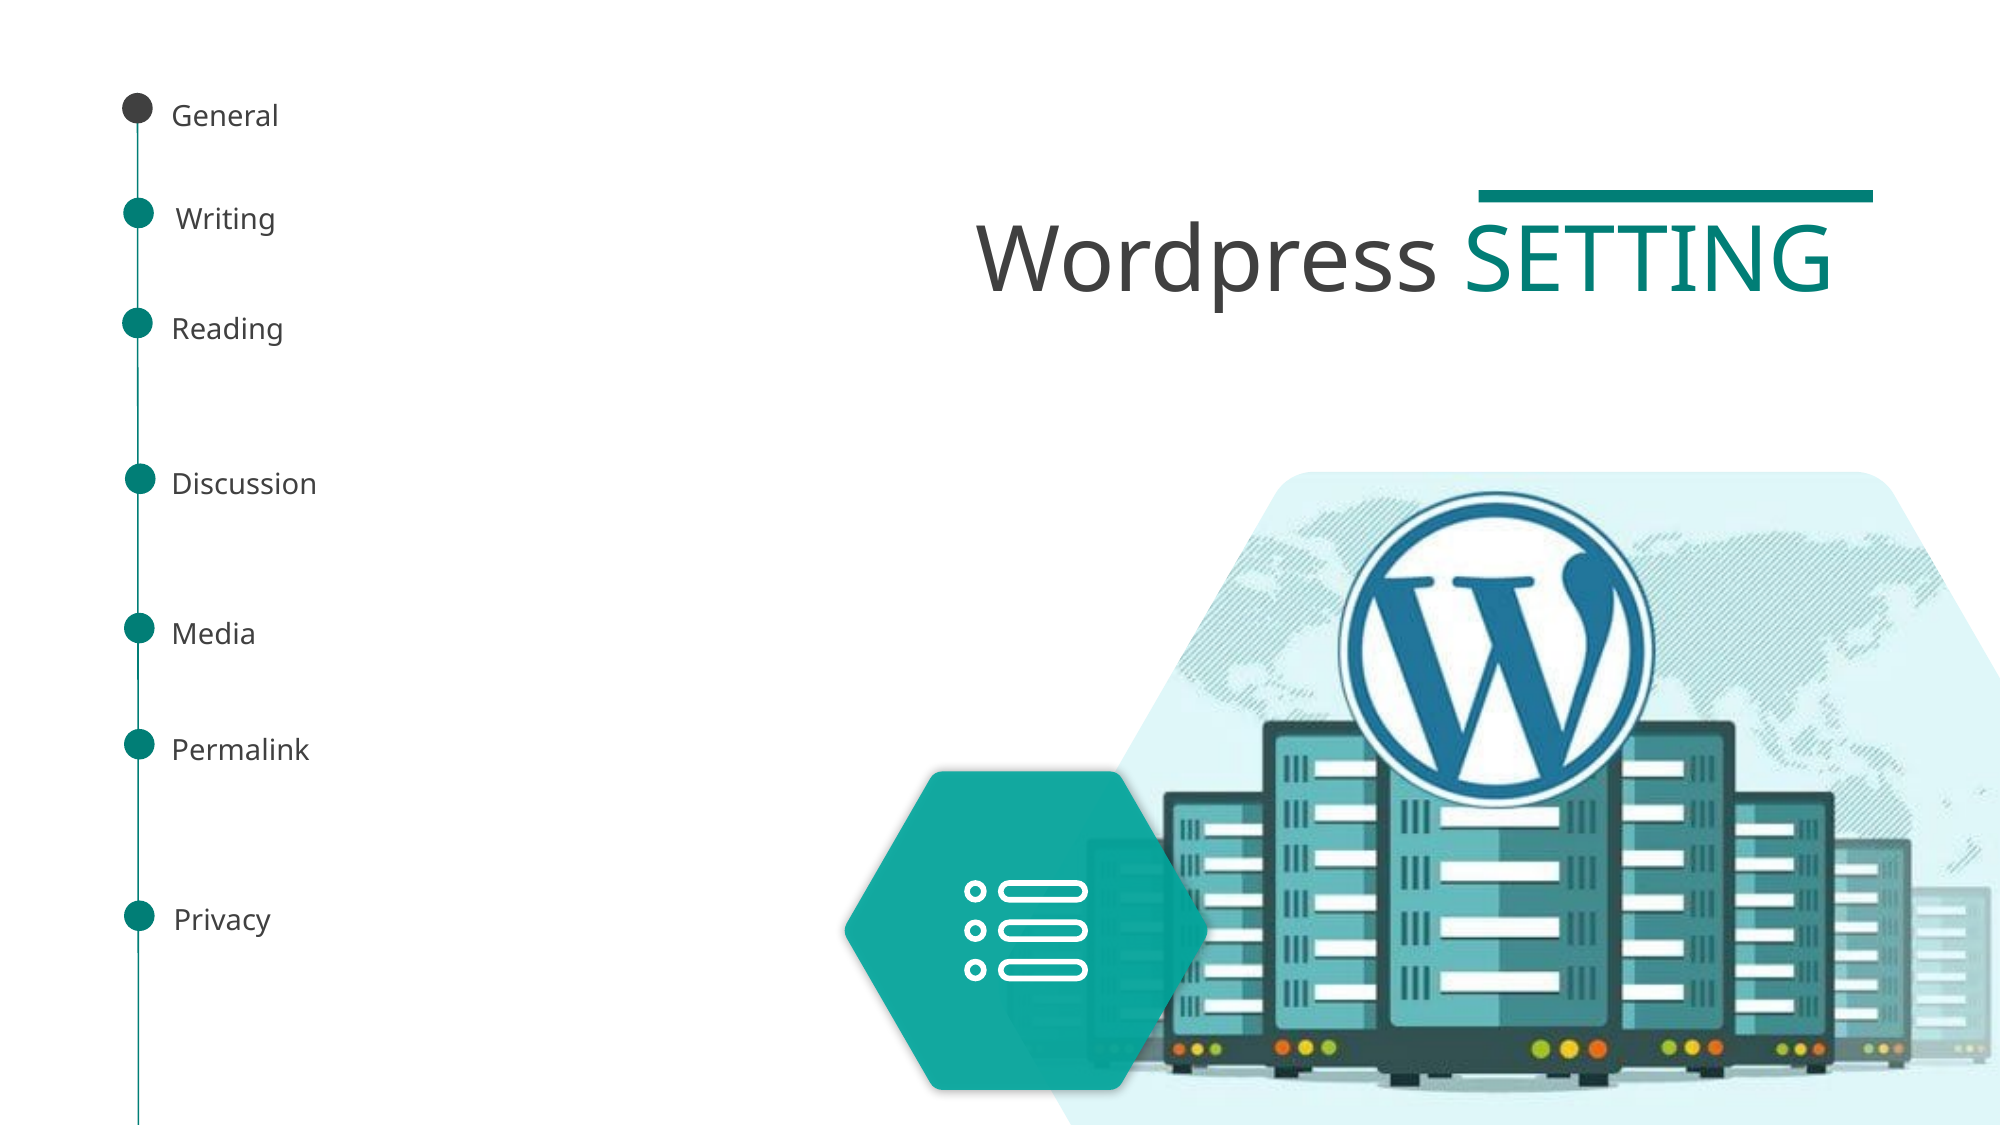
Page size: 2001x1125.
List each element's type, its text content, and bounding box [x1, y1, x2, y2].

text_box [964, 919, 987, 942]
text_box [964, 880, 987, 903]
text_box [124, 590, 727, 702]
text_box Wordpress SETTING [960, 192, 1851, 317]
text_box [122, 285, 682, 347]
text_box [123, 876, 684, 988]
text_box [124, 440, 682, 502]
text_box [964, 958, 987, 982]
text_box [122, 72, 713, 134]
picture [998, 471, 2000, 1125]
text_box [123, 175, 686, 237]
text_box [1478, 189, 1874, 204]
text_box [124, 706, 727, 768]
text_box [844, 771, 998, 1090]
